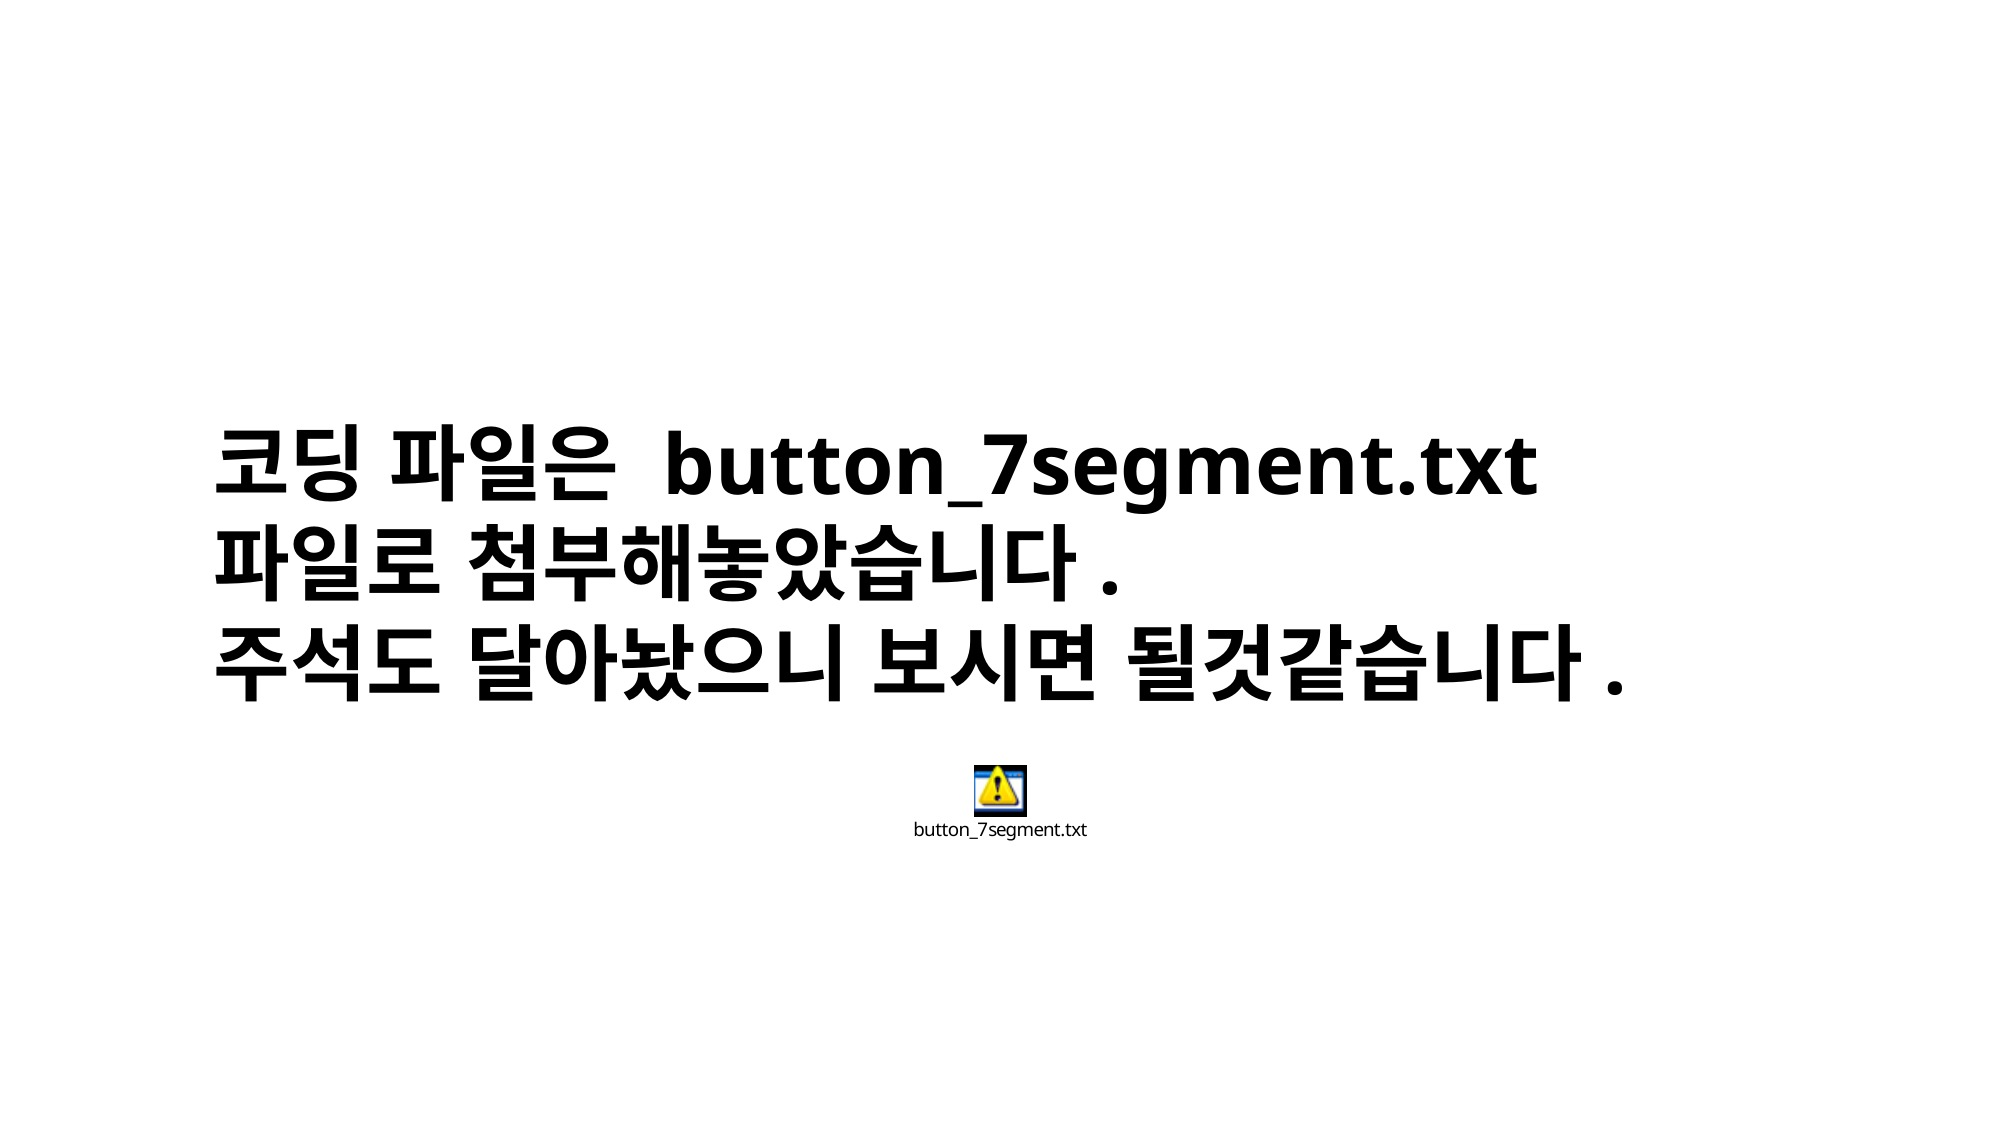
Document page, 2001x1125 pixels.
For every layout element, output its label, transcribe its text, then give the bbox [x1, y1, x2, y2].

text_box 코딩 파일은 button_7segment.txt파일로 첨부해놓았습니다. 주석도 달아놨으니 보시면 될것같습니다. [198, 403, 1802, 719]
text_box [890, 764, 1110, 850]
